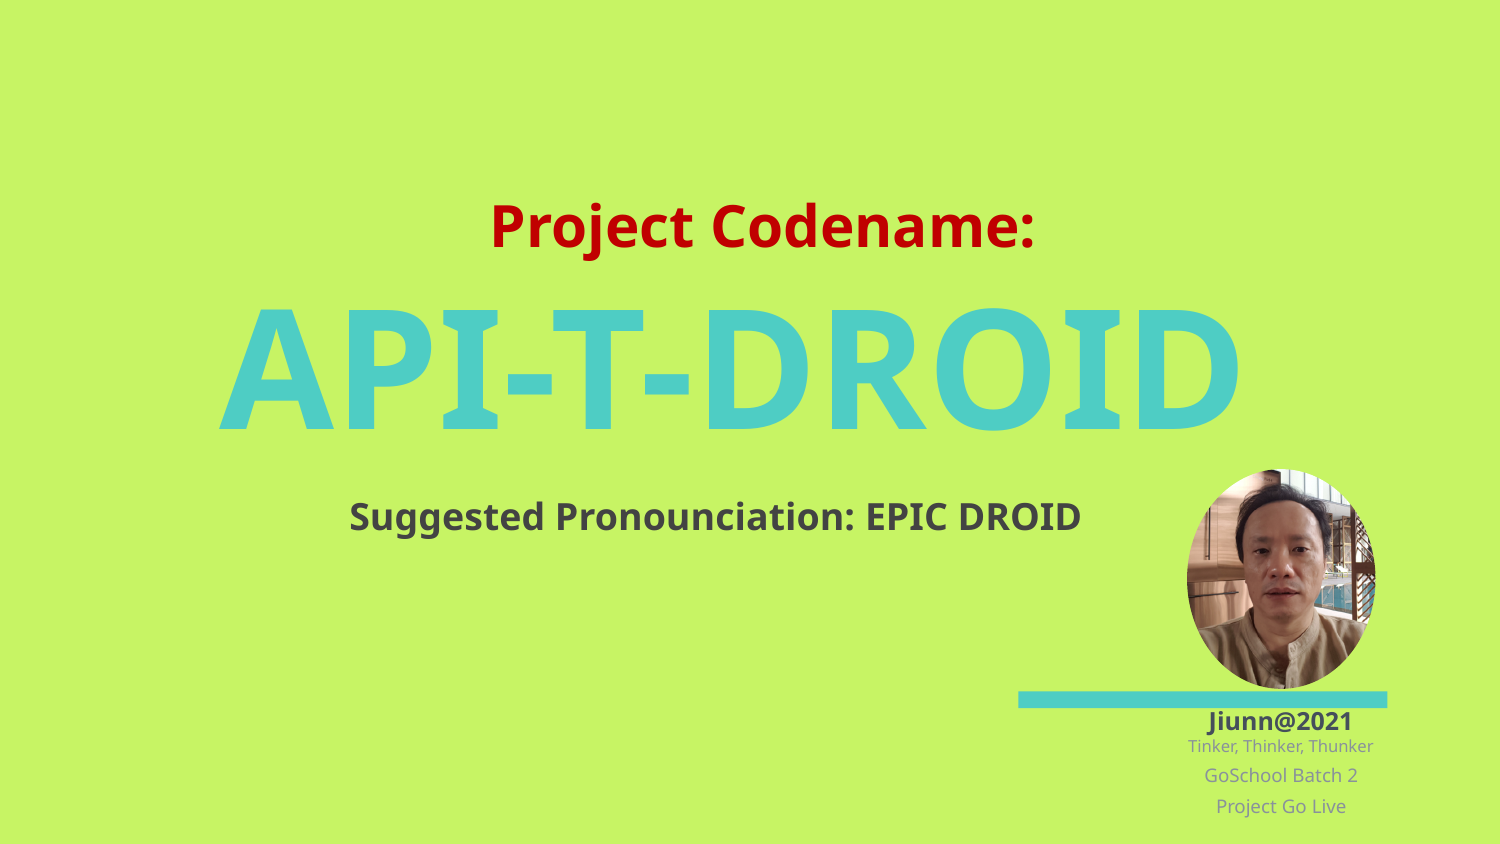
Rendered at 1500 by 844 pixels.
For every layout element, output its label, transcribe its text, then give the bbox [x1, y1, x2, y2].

text_box Project Codename: [194, 189, 1332, 233]
text_box Suggested Pronounciation: EPIC DROID [147, 492, 1153, 537]
title API-T-DROID [123, 232, 1344, 478]
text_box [1158, 468, 1404, 827]
